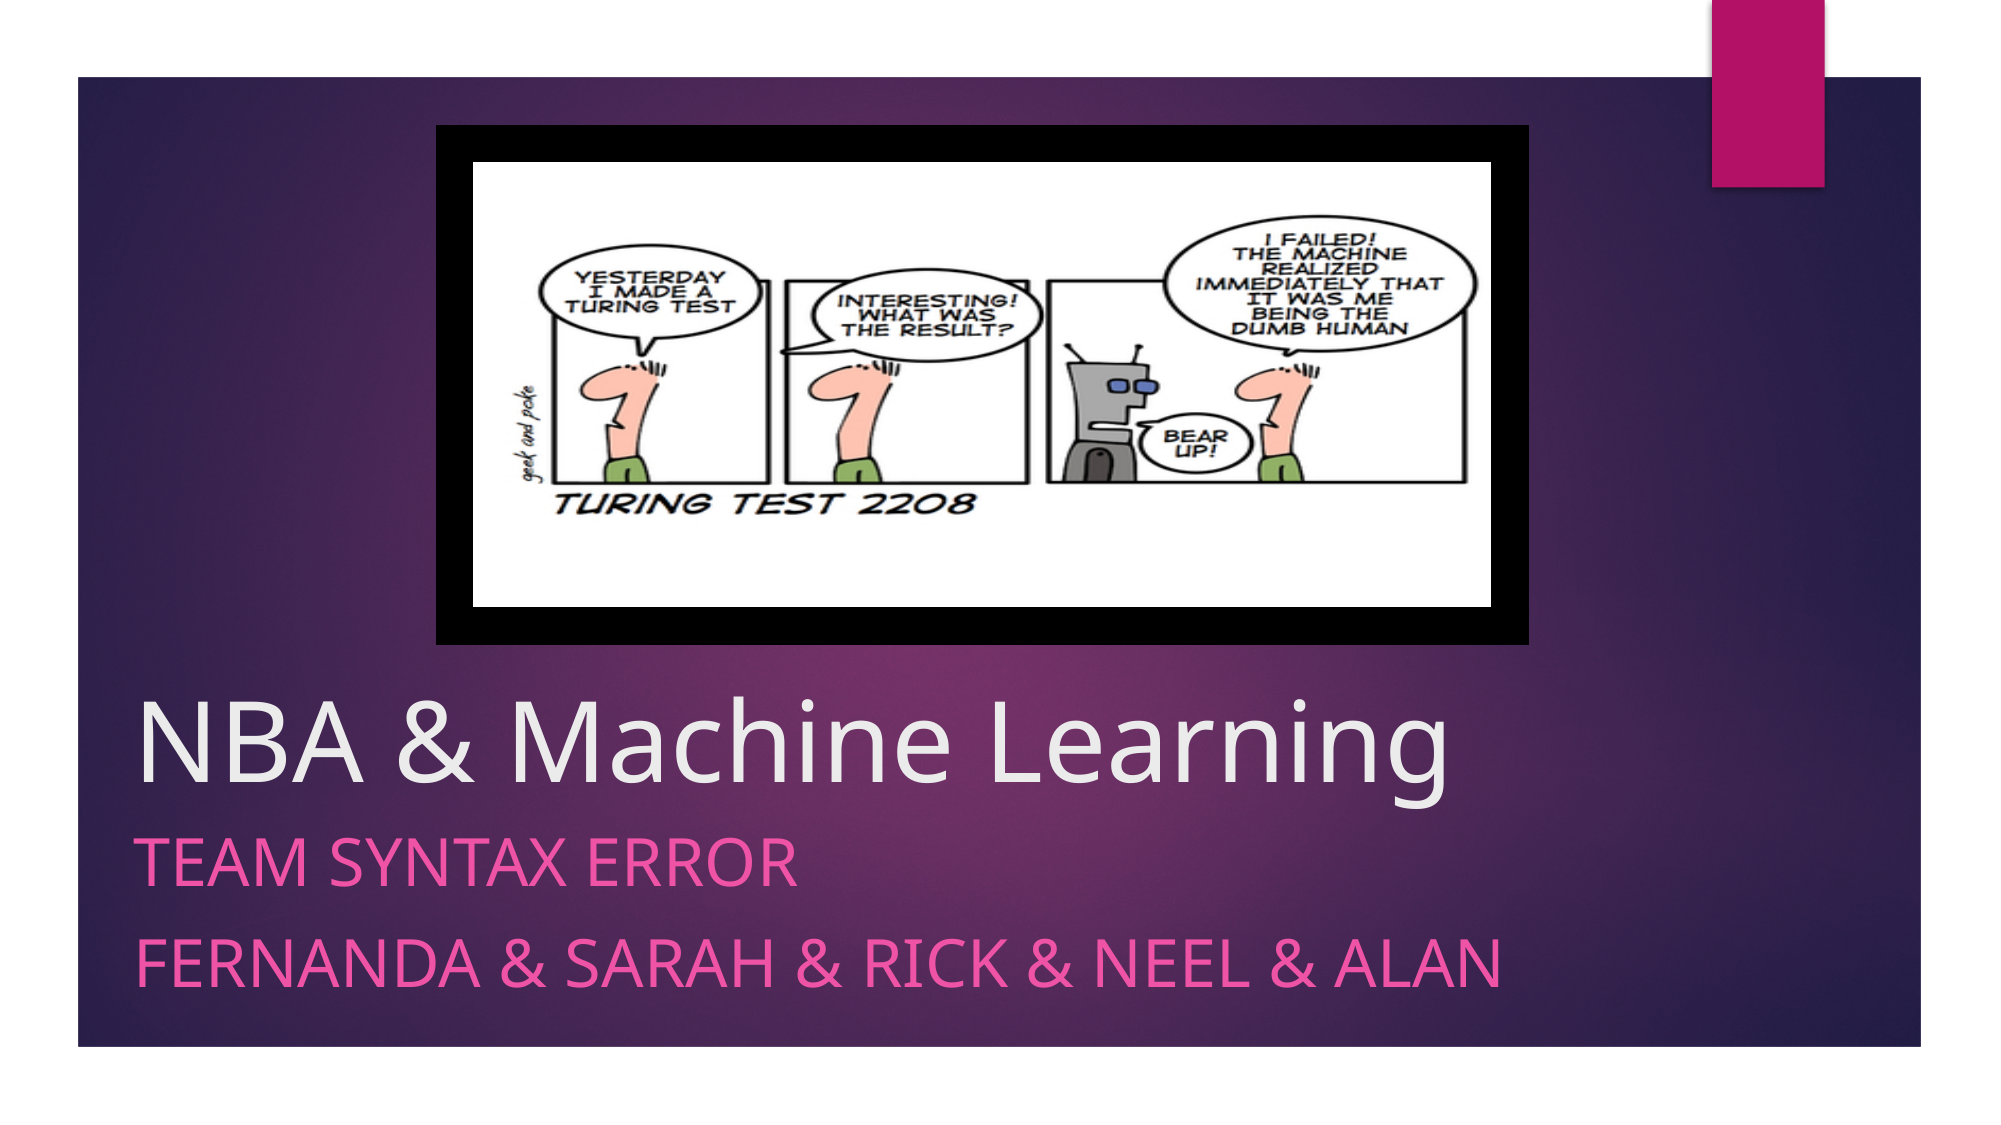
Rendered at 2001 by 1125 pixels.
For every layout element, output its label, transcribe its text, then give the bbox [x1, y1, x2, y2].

title NBA & Machine Learning [119, 655, 1673, 812]
picture [473, 161, 1492, 608]
subtitle Team Syntax Error Fernanda & Sarah & Rick & Neel & Alan [119, 812, 1846, 1068]
